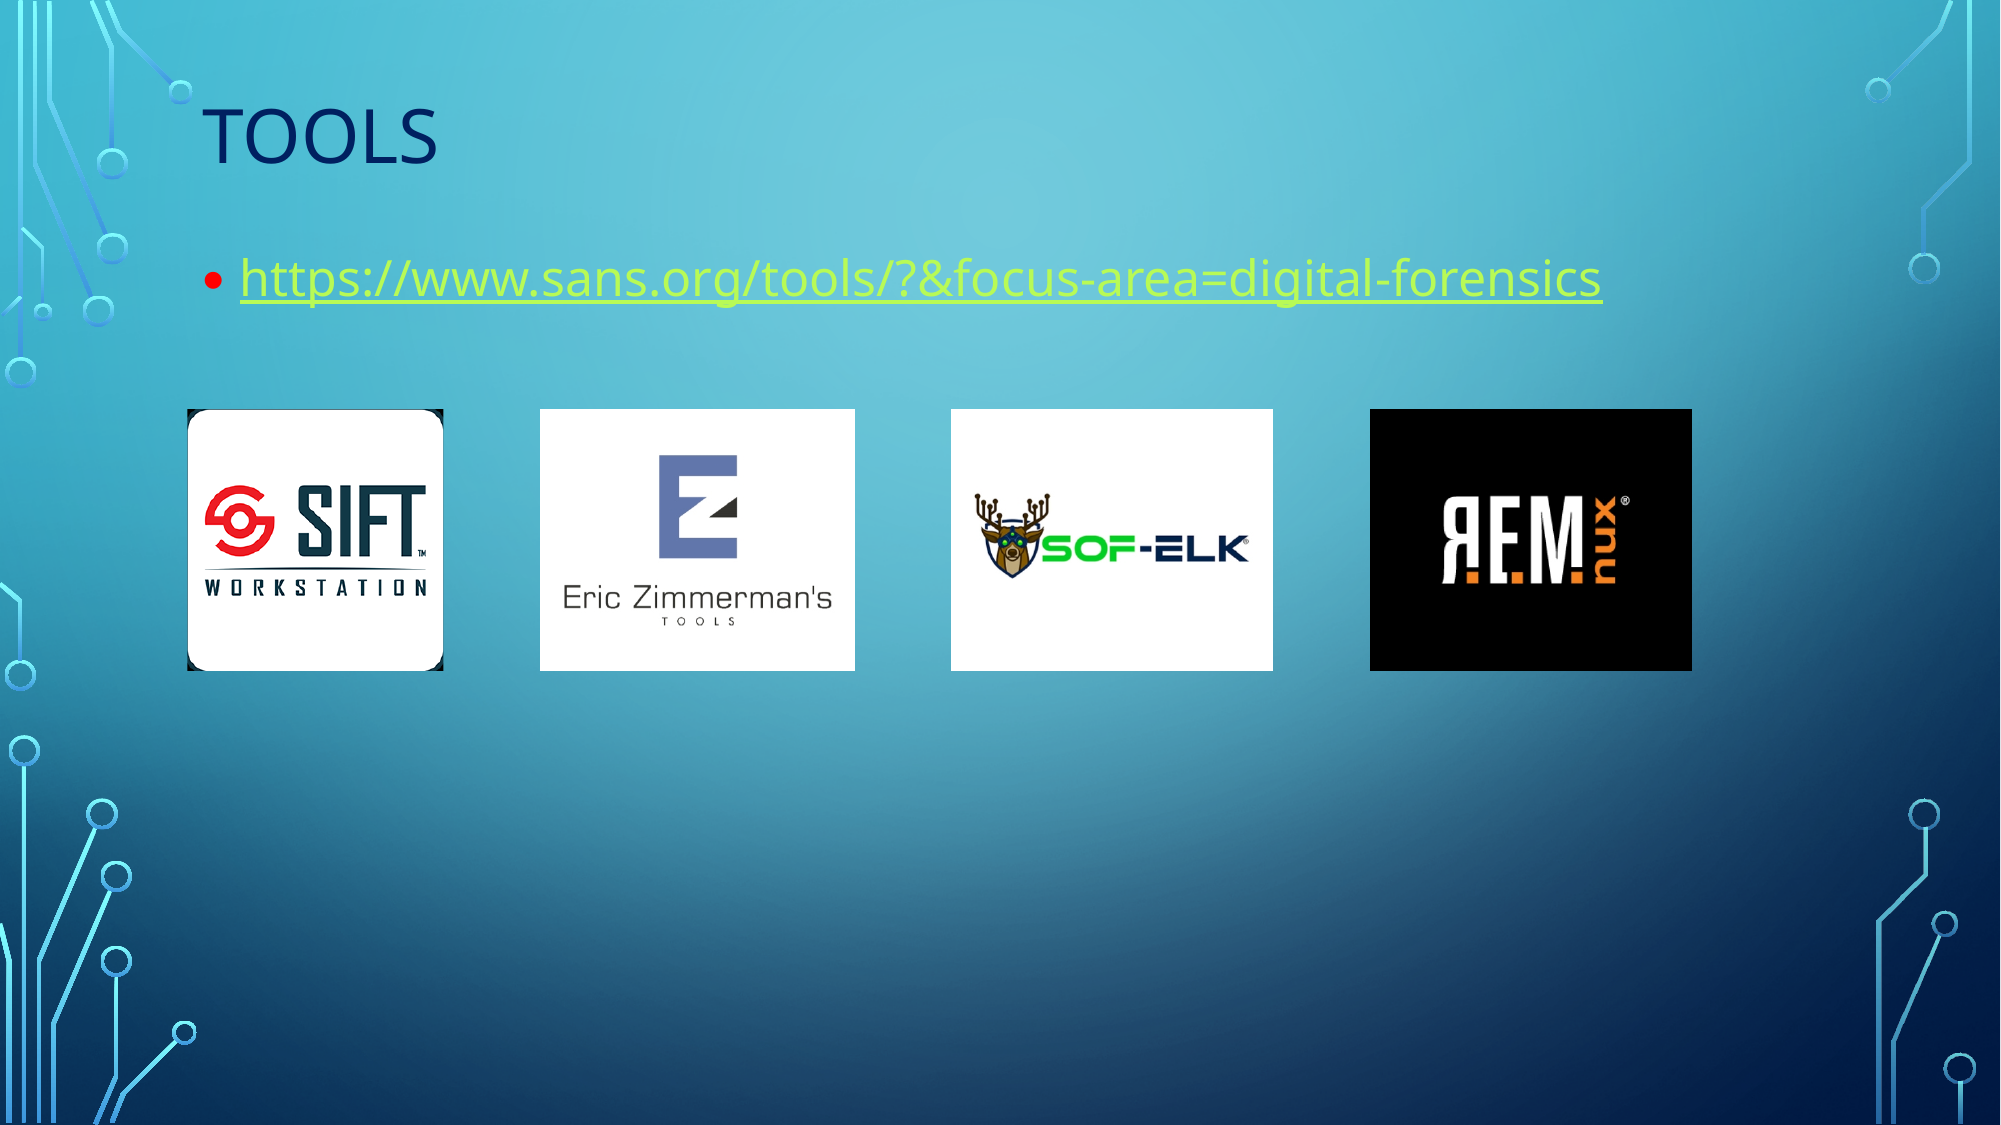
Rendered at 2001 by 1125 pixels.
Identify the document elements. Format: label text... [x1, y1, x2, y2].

picture [540, 409, 855, 671]
picture [951, 409, 1274, 671]
picture [1369, 409, 1692, 671]
list https://www.sans.org/tools/?&focus-area=digital-forensics [187, 224, 1929, 1081]
title Tools [187, 17, 1813, 224]
picture [186, 409, 444, 671]
